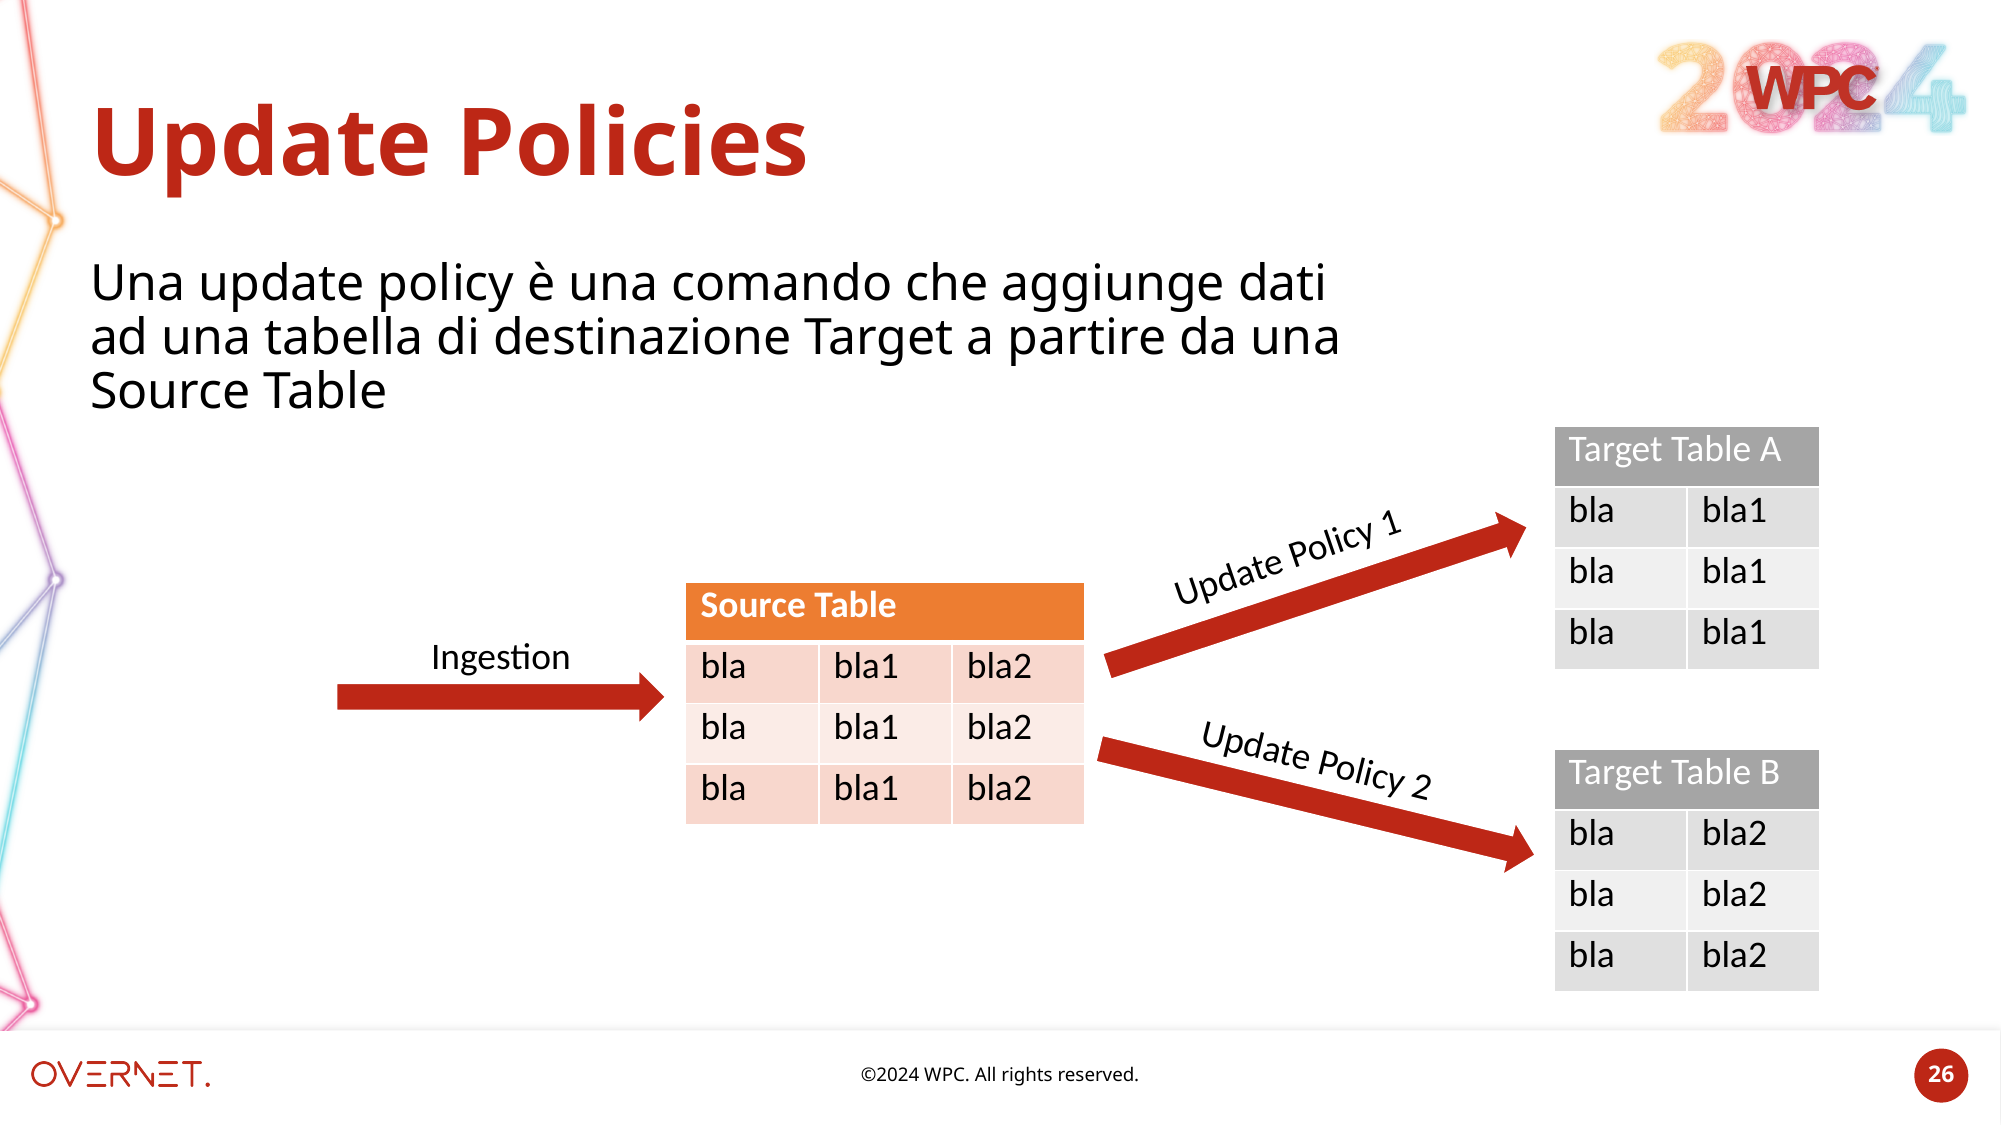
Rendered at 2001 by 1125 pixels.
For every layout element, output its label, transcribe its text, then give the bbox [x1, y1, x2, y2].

table_cell bla [686, 645, 818, 703]
table_header Target Table B [1555, 750, 1819, 809]
table_cell bla2 [1688, 811, 1819, 870]
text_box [336, 624, 666, 725]
table_cell bla [1555, 610, 1686, 669]
table_cell bla [1555, 932, 1686, 991]
table_cell bla [1555, 488, 1686, 547]
table_cell bla2 [1688, 932, 1819, 991]
table_cell bla [686, 765, 818, 824]
table_cell bla1 [820, 645, 951, 703]
table_cell bla1 [1688, 488, 1819, 547]
table_cell bla2 [1688, 871, 1819, 930]
table_cell bla1 [820, 765, 951, 824]
table_cell bla2 [953, 645, 1084, 703]
table_header Source Table [686, 583, 1084, 640]
table_cell bla1 [1688, 549, 1819, 608]
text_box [1095, 524, 1540, 625]
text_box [1092, 728, 1543, 830]
picture [31, 1061, 210, 1087]
table_cell bla [686, 704, 818, 763]
picture [1654, 39, 1969, 136]
table_cell bla [1555, 871, 1686, 930]
table_cell bla2 [953, 765, 1084, 824]
table_cell bla [1555, 811, 1686, 870]
table_cell bla1 [1688, 610, 1819, 669]
title Update Policies [75, 59, 1660, 230]
table_cell bla2 [953, 704, 1084, 763]
table_cell bla1 [820, 704, 951, 763]
picture [0, 0, 75, 1031]
list Una update policy è una comando che aggiunge dati ad una tabella di destinazione Target a partire da una Source Table [75, 249, 1369, 1046]
table_cell bla [1555, 549, 1686, 608]
table_header Target Table A [1555, 427, 1819, 486]
